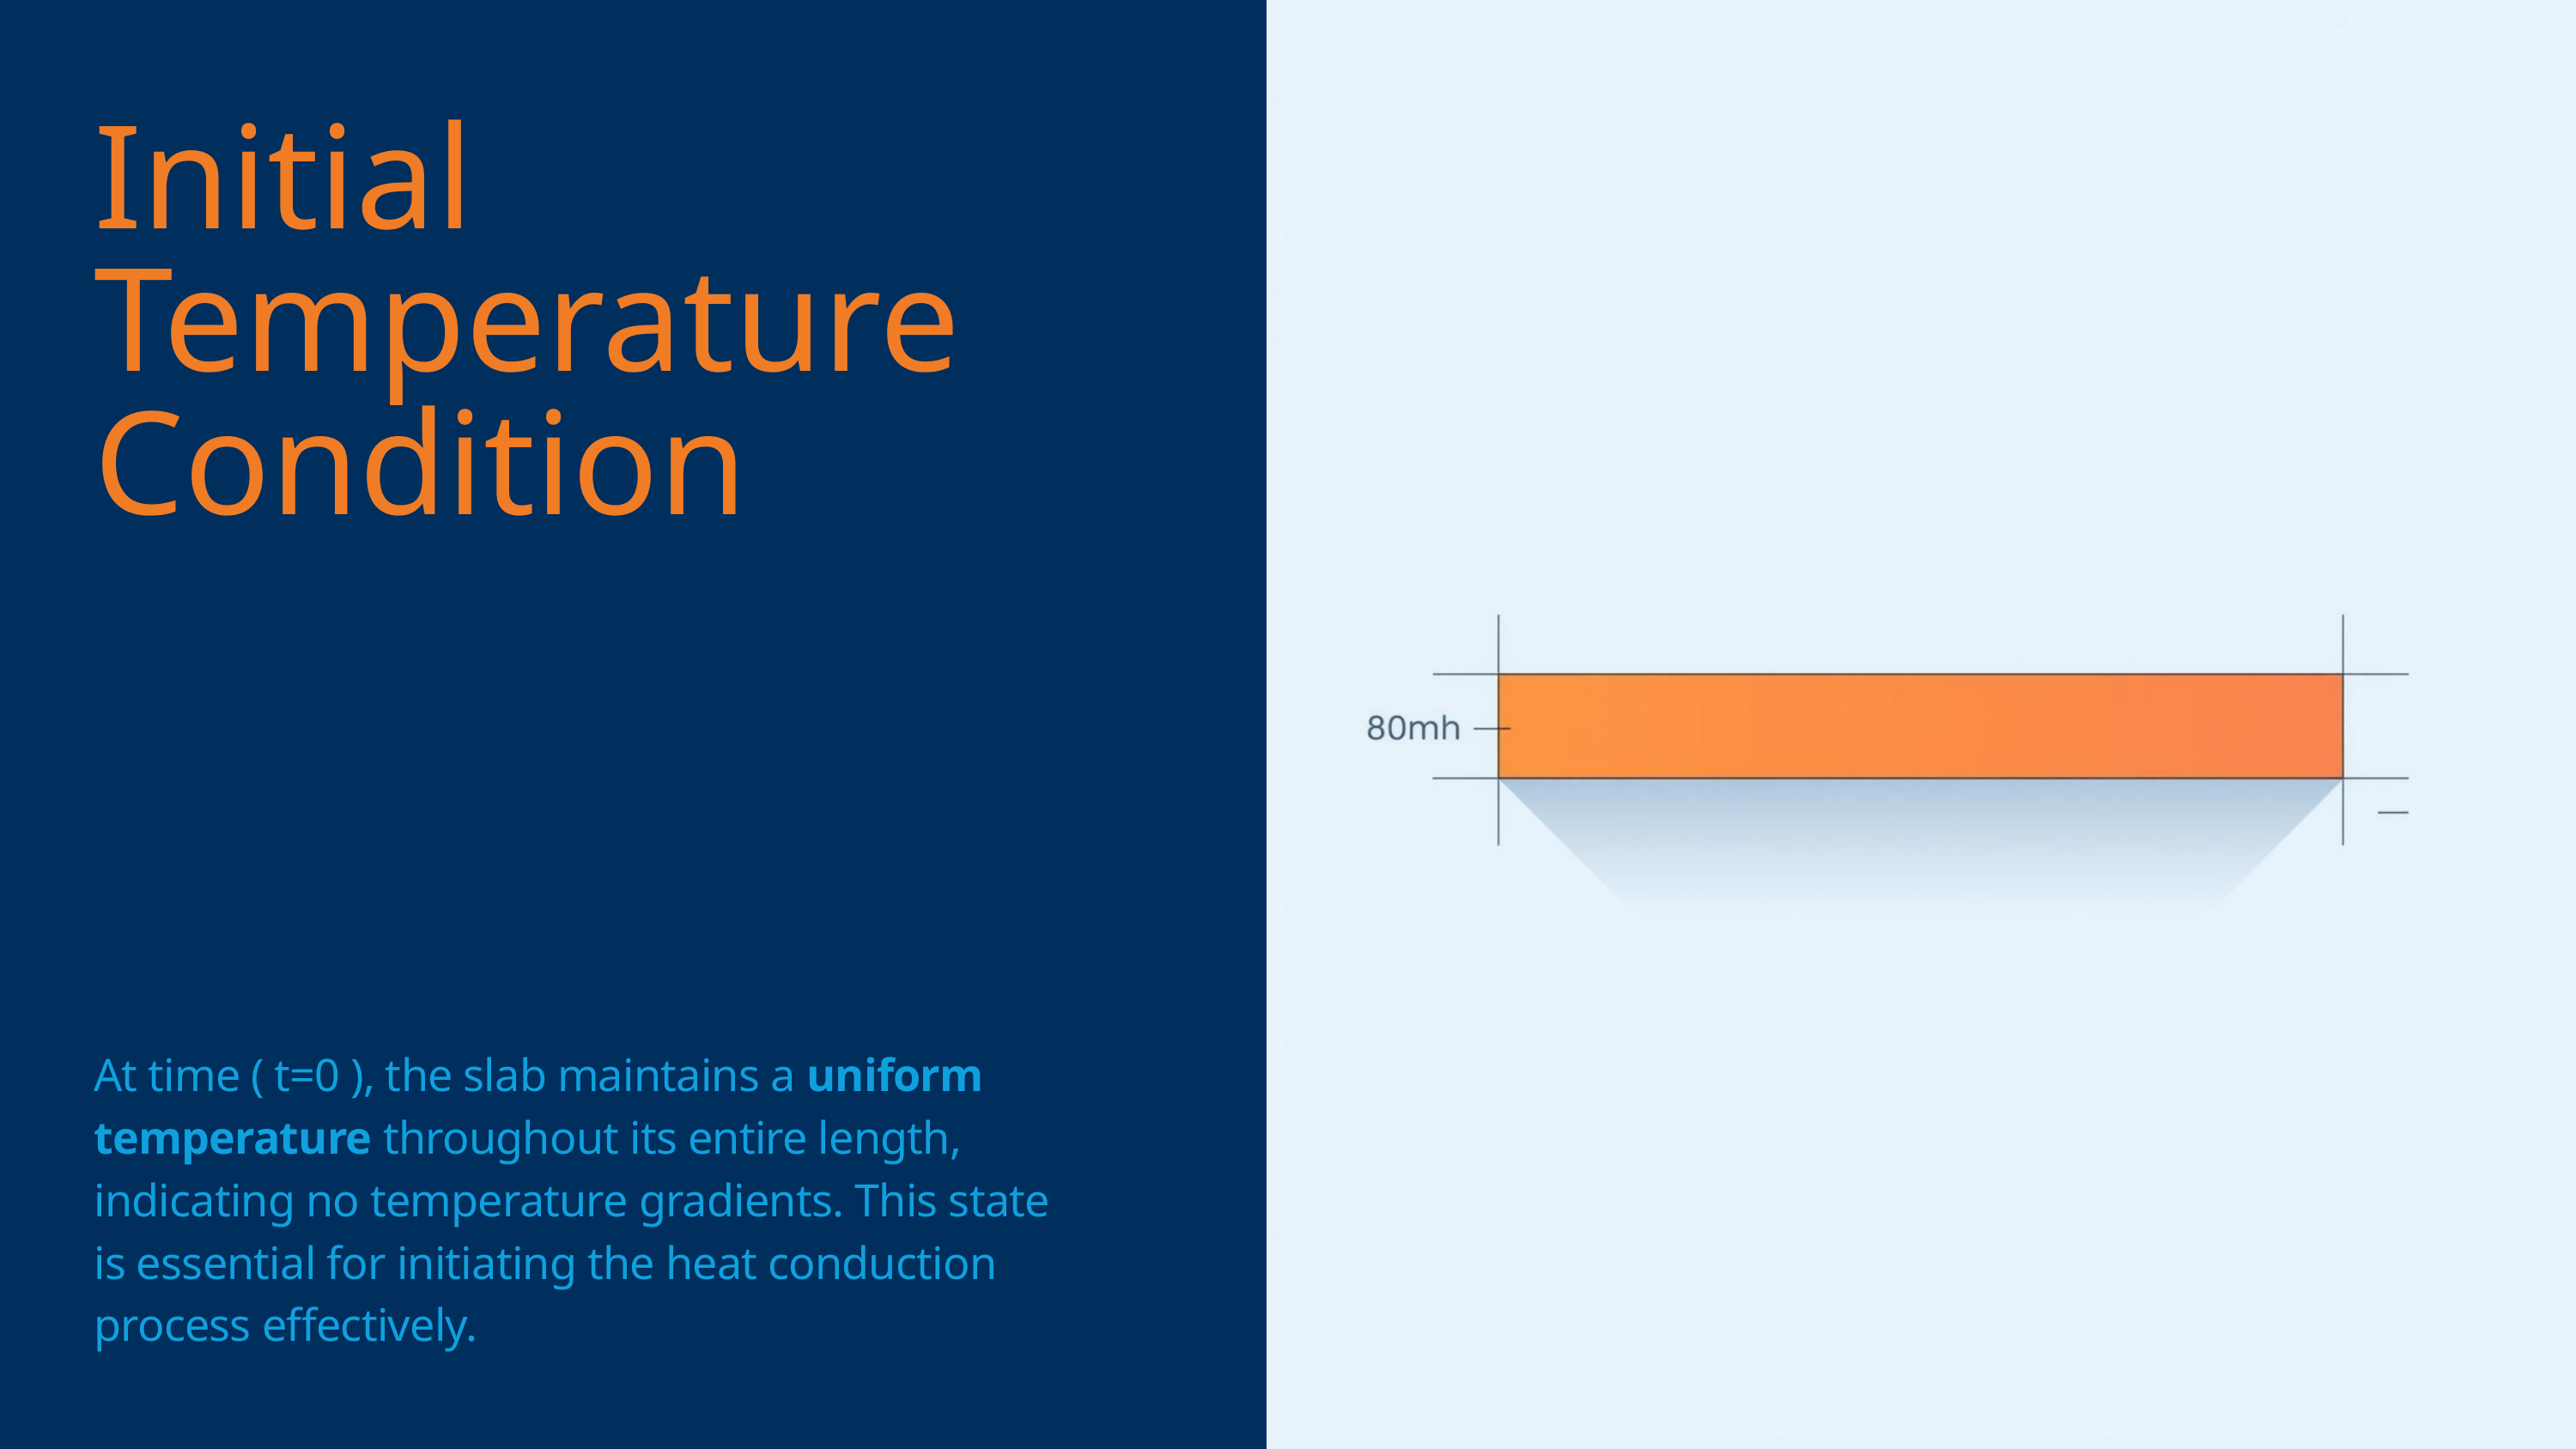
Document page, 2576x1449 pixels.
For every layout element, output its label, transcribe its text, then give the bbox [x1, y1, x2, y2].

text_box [1266, 0, 2576, 1449]
text_box Initial Temperature Condition [94, 113, 1064, 543]
text_box At time ( t=0 ), the slab maintains a uniform temperature throughout its entire length, indicating no temperature gradients. This state is essential for initiating the heat conduction process effectively. [94, 1037, 1064, 1351]
